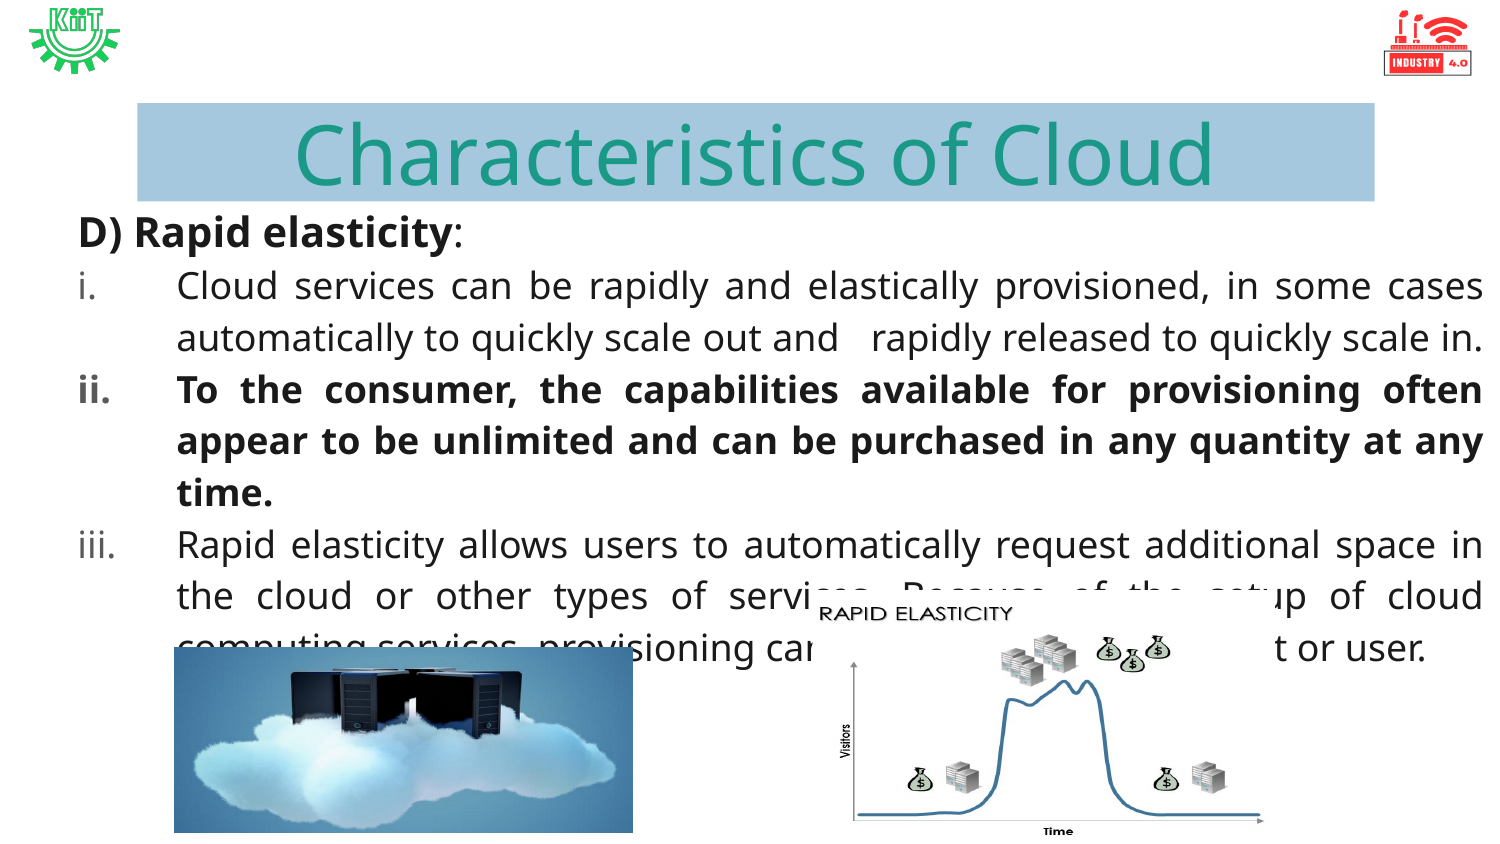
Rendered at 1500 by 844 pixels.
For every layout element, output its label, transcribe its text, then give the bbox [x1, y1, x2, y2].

picture [174, 646, 633, 833]
picture [812, 590, 1276, 840]
picture [29, 8, 120, 74]
list D) Rapid elasticity: Cloud services can be rapidly and elastically provisioned, in some cases automatically to quickly scale out and rapidly released to quickly scale in. To the consumer, the capabilities available for provisioning often appear to be unlimited and can be purchased in any quantity at any time. Rapid elasticity allows users to automatically request additional space in the cloud or other types of services. Because of the setup of cloud computing services, provisioning can be seamless for the client or user. [62, 182, 1500, 740]
picture [1382, 8, 1473, 78]
text_box Characteristics of Cloud [137, 103, 1375, 202]
